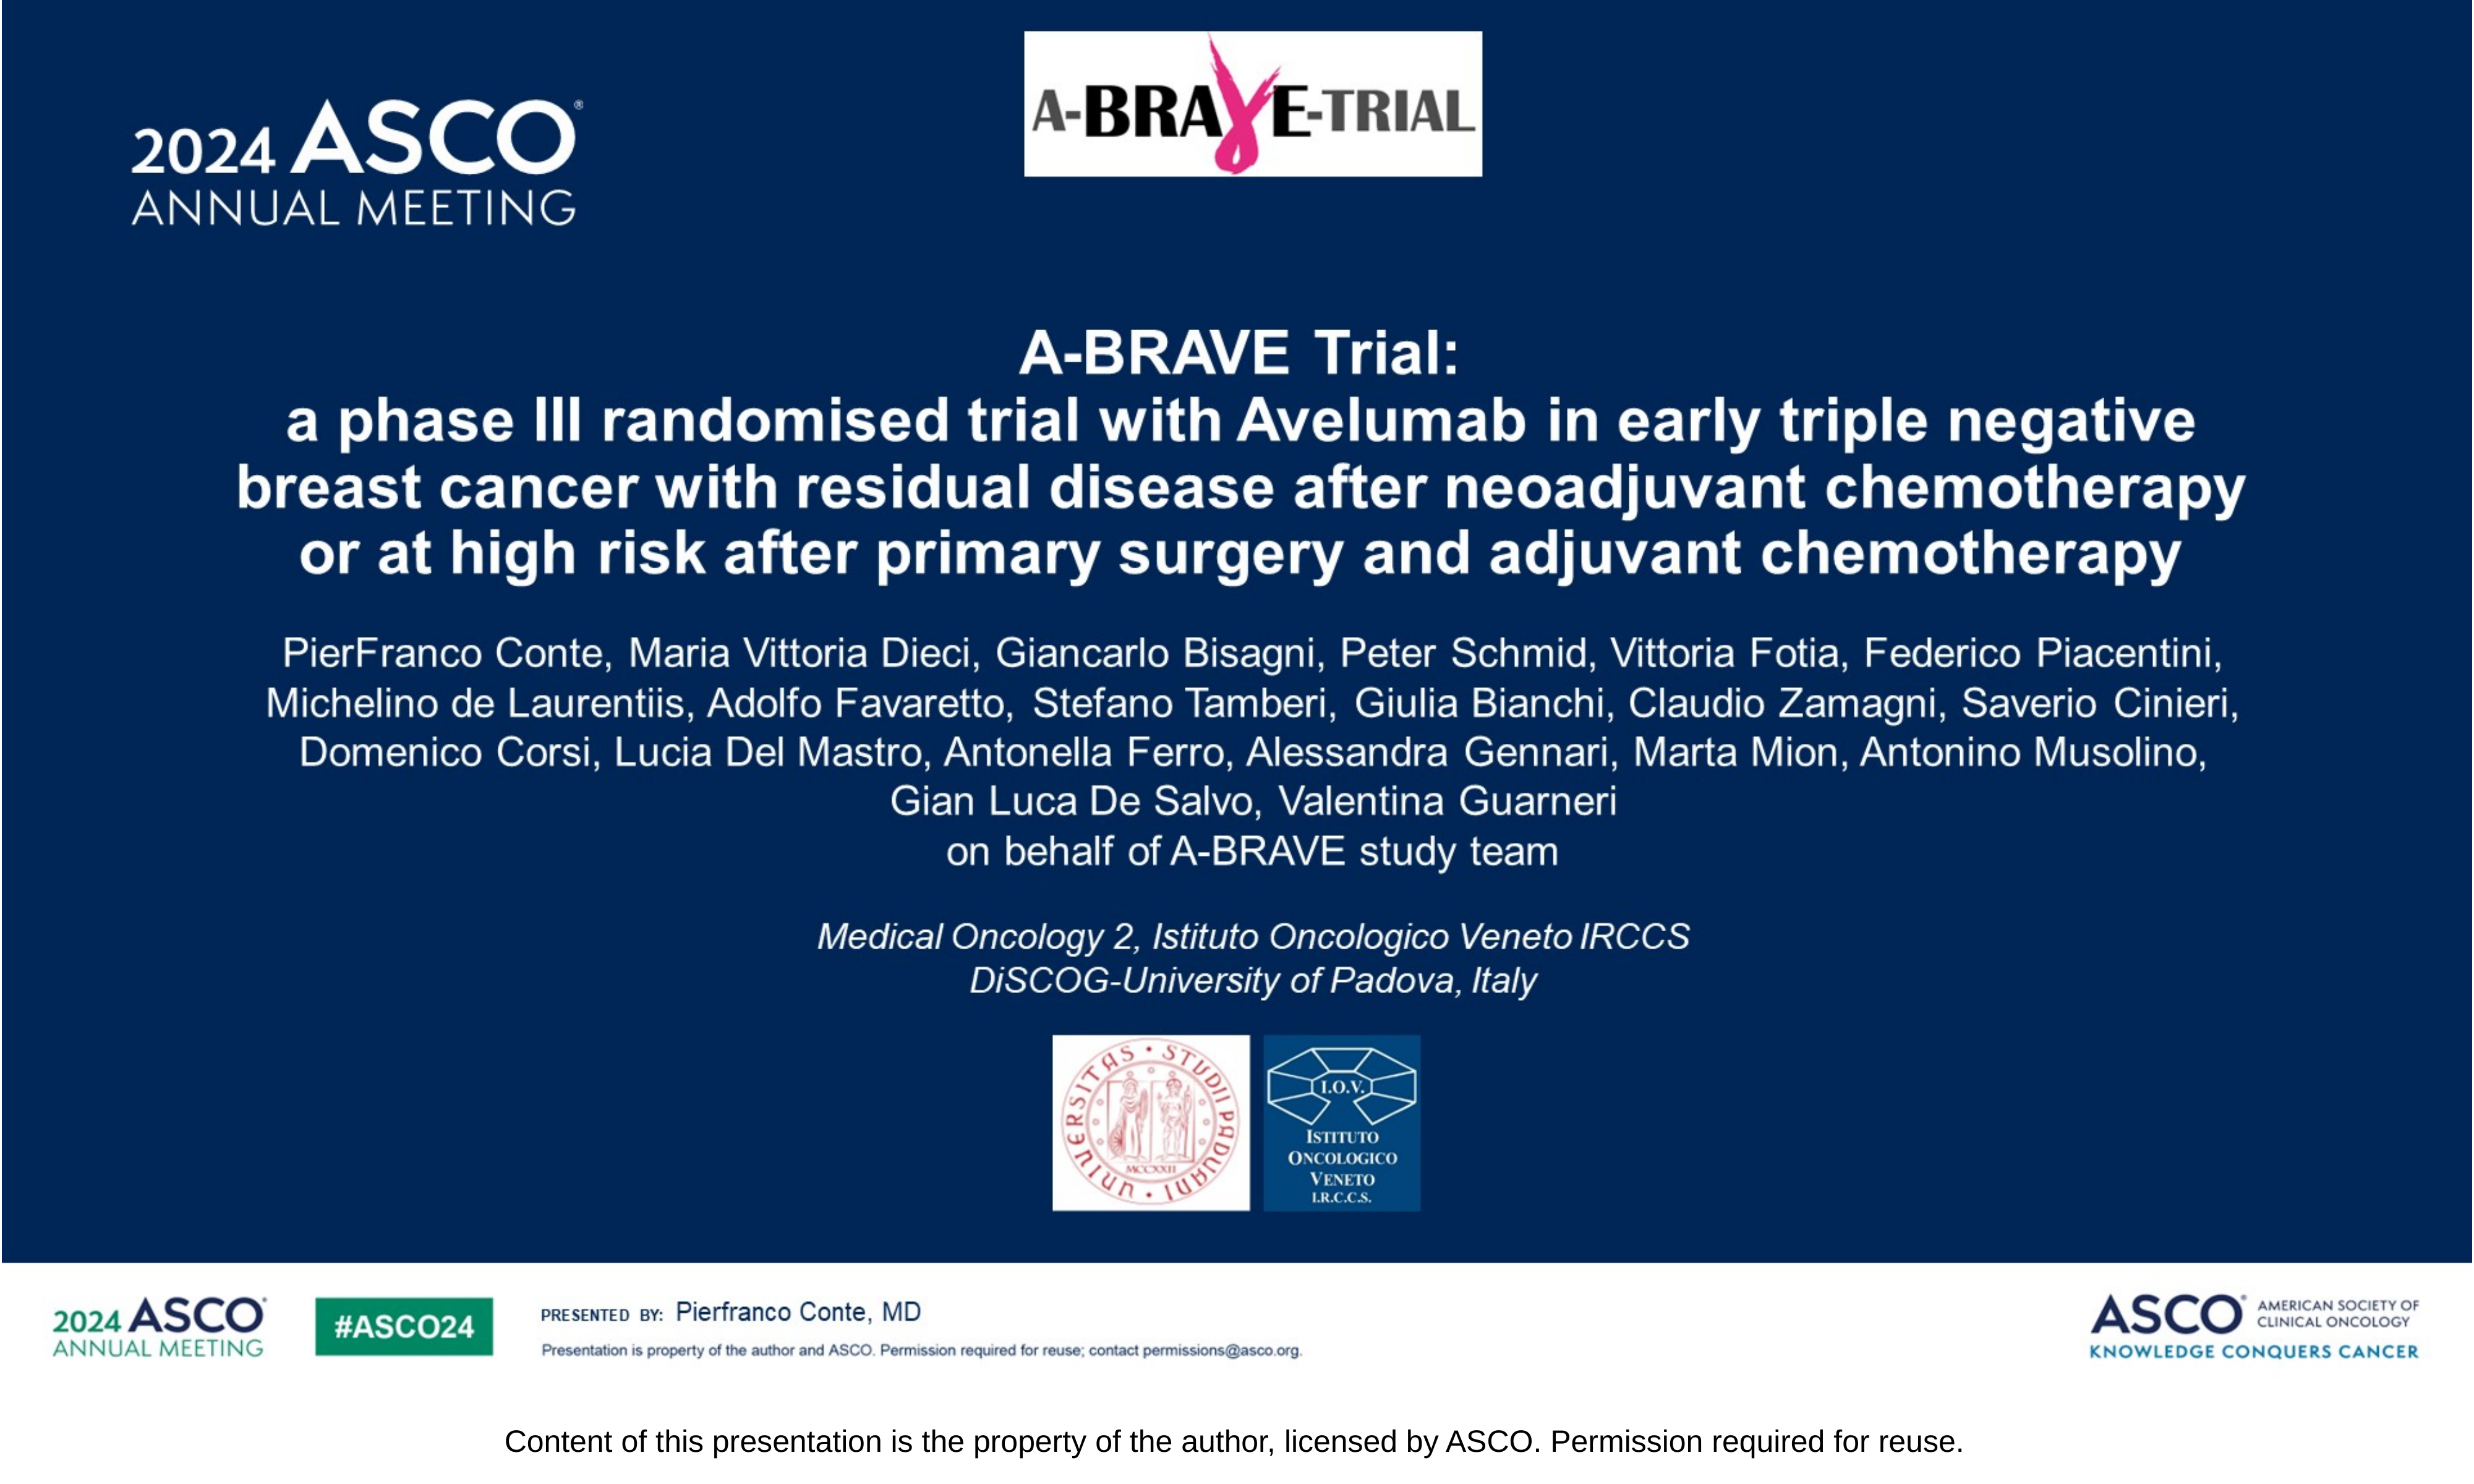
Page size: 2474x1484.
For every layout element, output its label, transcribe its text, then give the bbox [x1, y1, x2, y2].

picture [2, 0, 2472, 1389]
text_box Content of this presentation is the property of the author, licensed by ASCO. Permission required for reuse. [0, 1399, 2474, 1477]
